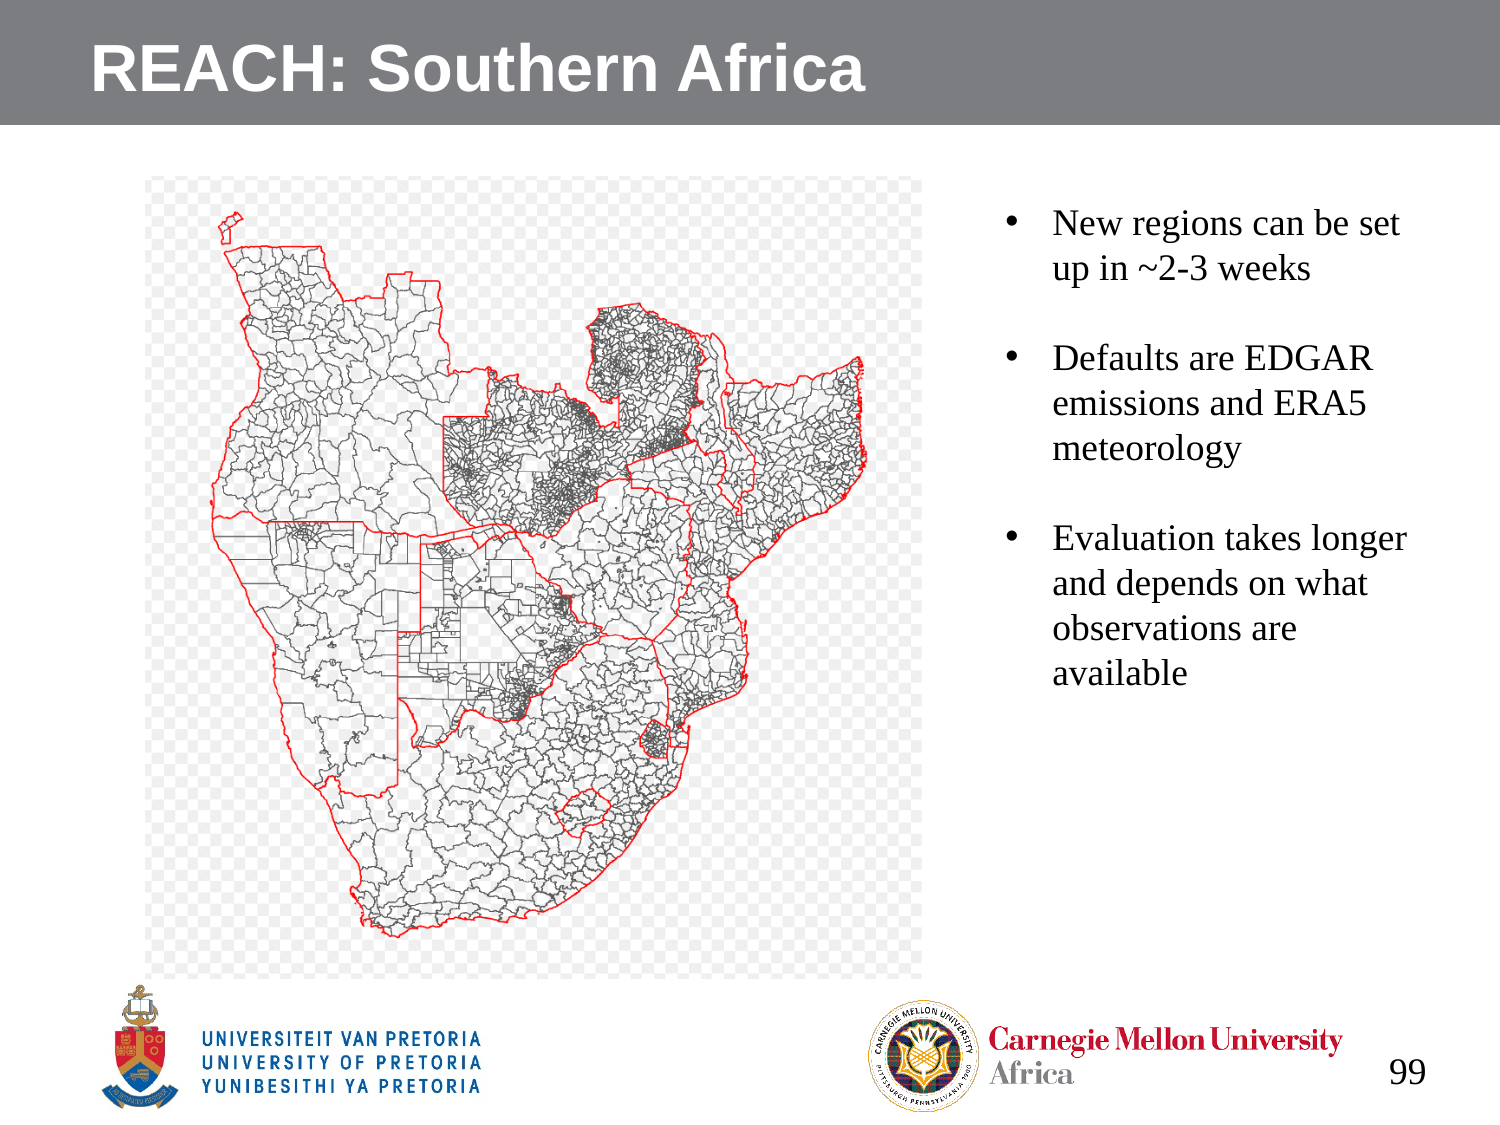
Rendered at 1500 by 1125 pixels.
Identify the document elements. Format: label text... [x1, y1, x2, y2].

picture [92, 980, 495, 1112]
title REACH: Southern Africa [75, 12, 1425, 113]
picture [868, 1000, 979, 1112]
picture [989, 1026, 1343, 1084]
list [144, 176, 922, 979]
text_box New regions can be set up in ~2-3 weeks Defaults are EDGAR emissions and ERA5 meteorology Evaluation takes longer and depends on what observations are available [990, 191, 1425, 701]
